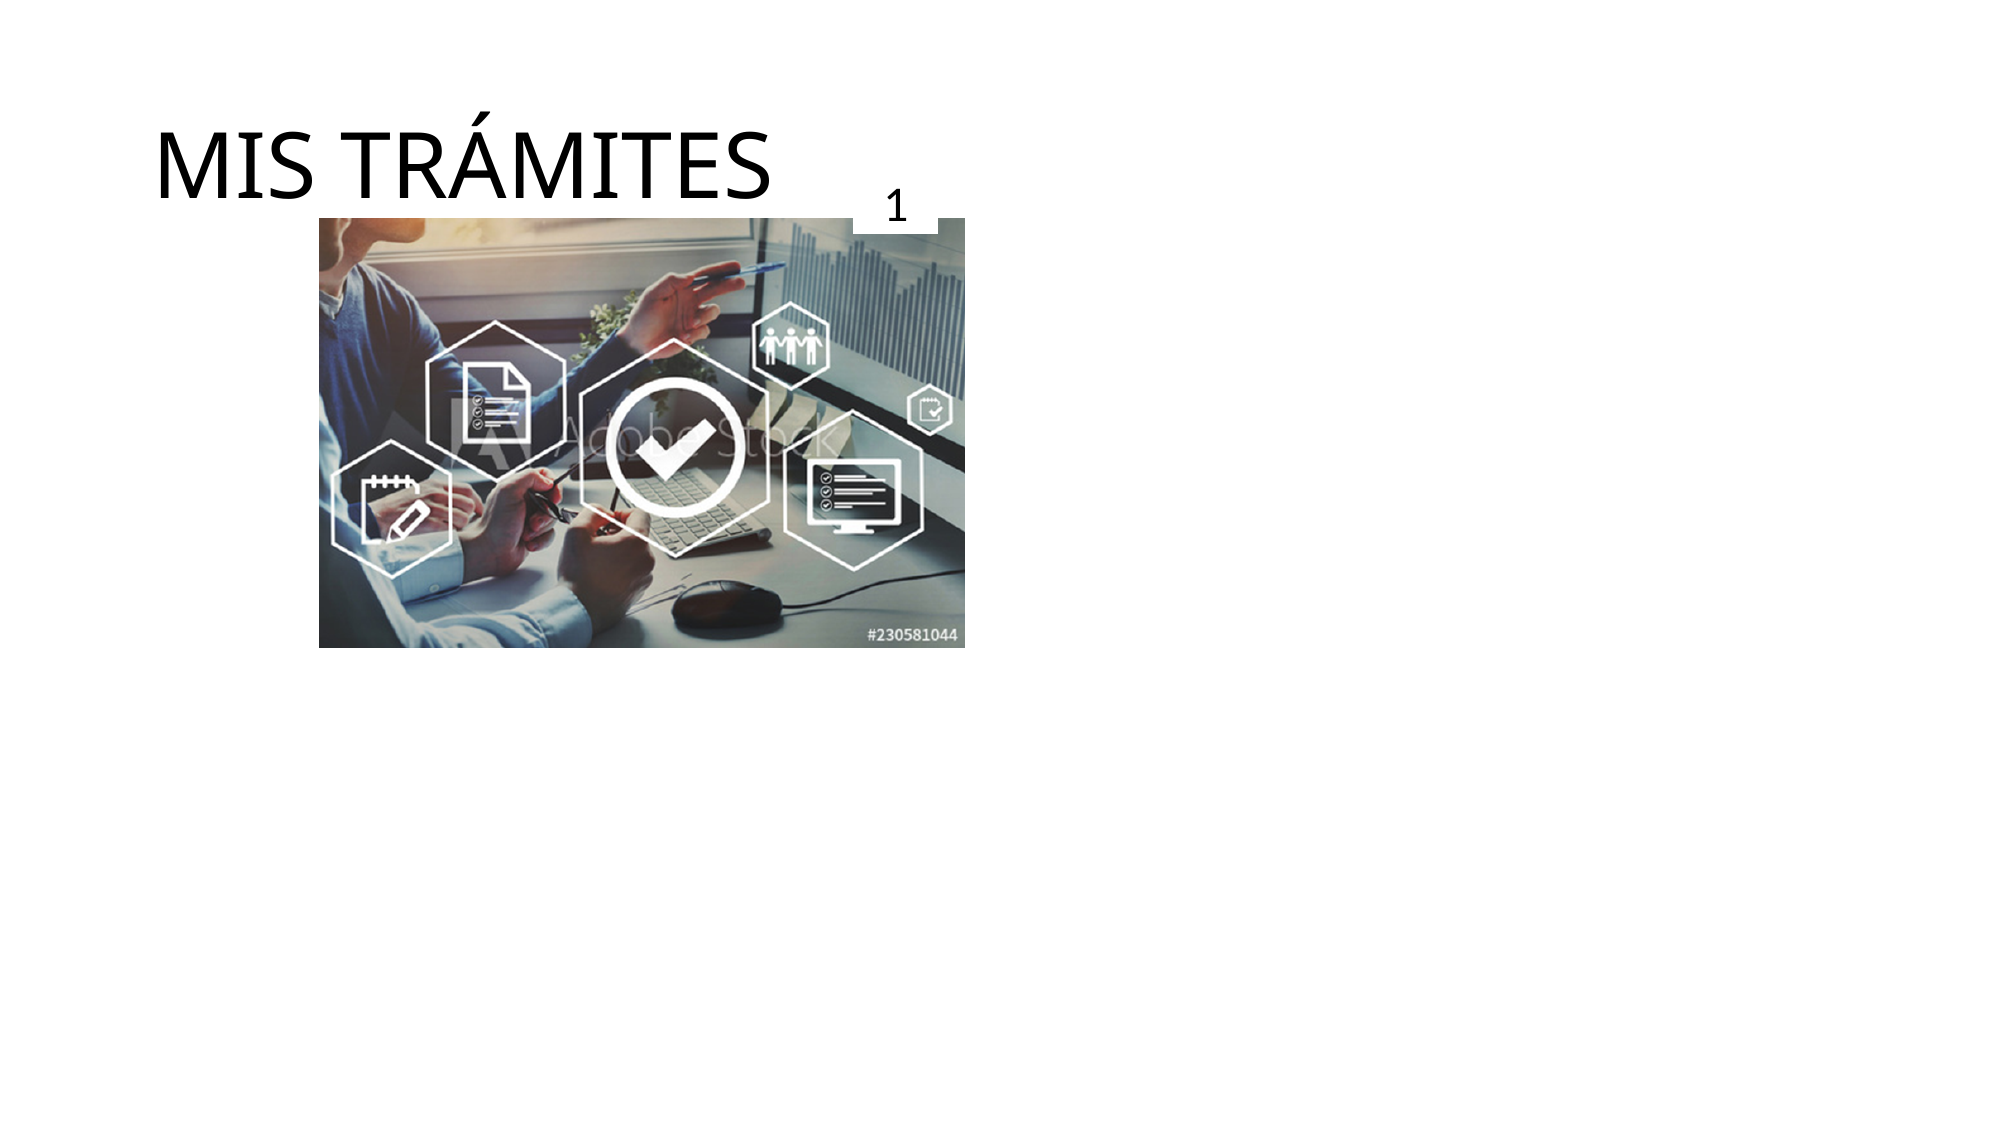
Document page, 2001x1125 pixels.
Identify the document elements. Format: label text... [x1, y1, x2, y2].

text_box 1 [853, 168, 938, 218]
title MIS TRÁMITES [137, 59, 1863, 278]
picture [319, 218, 965, 648]
